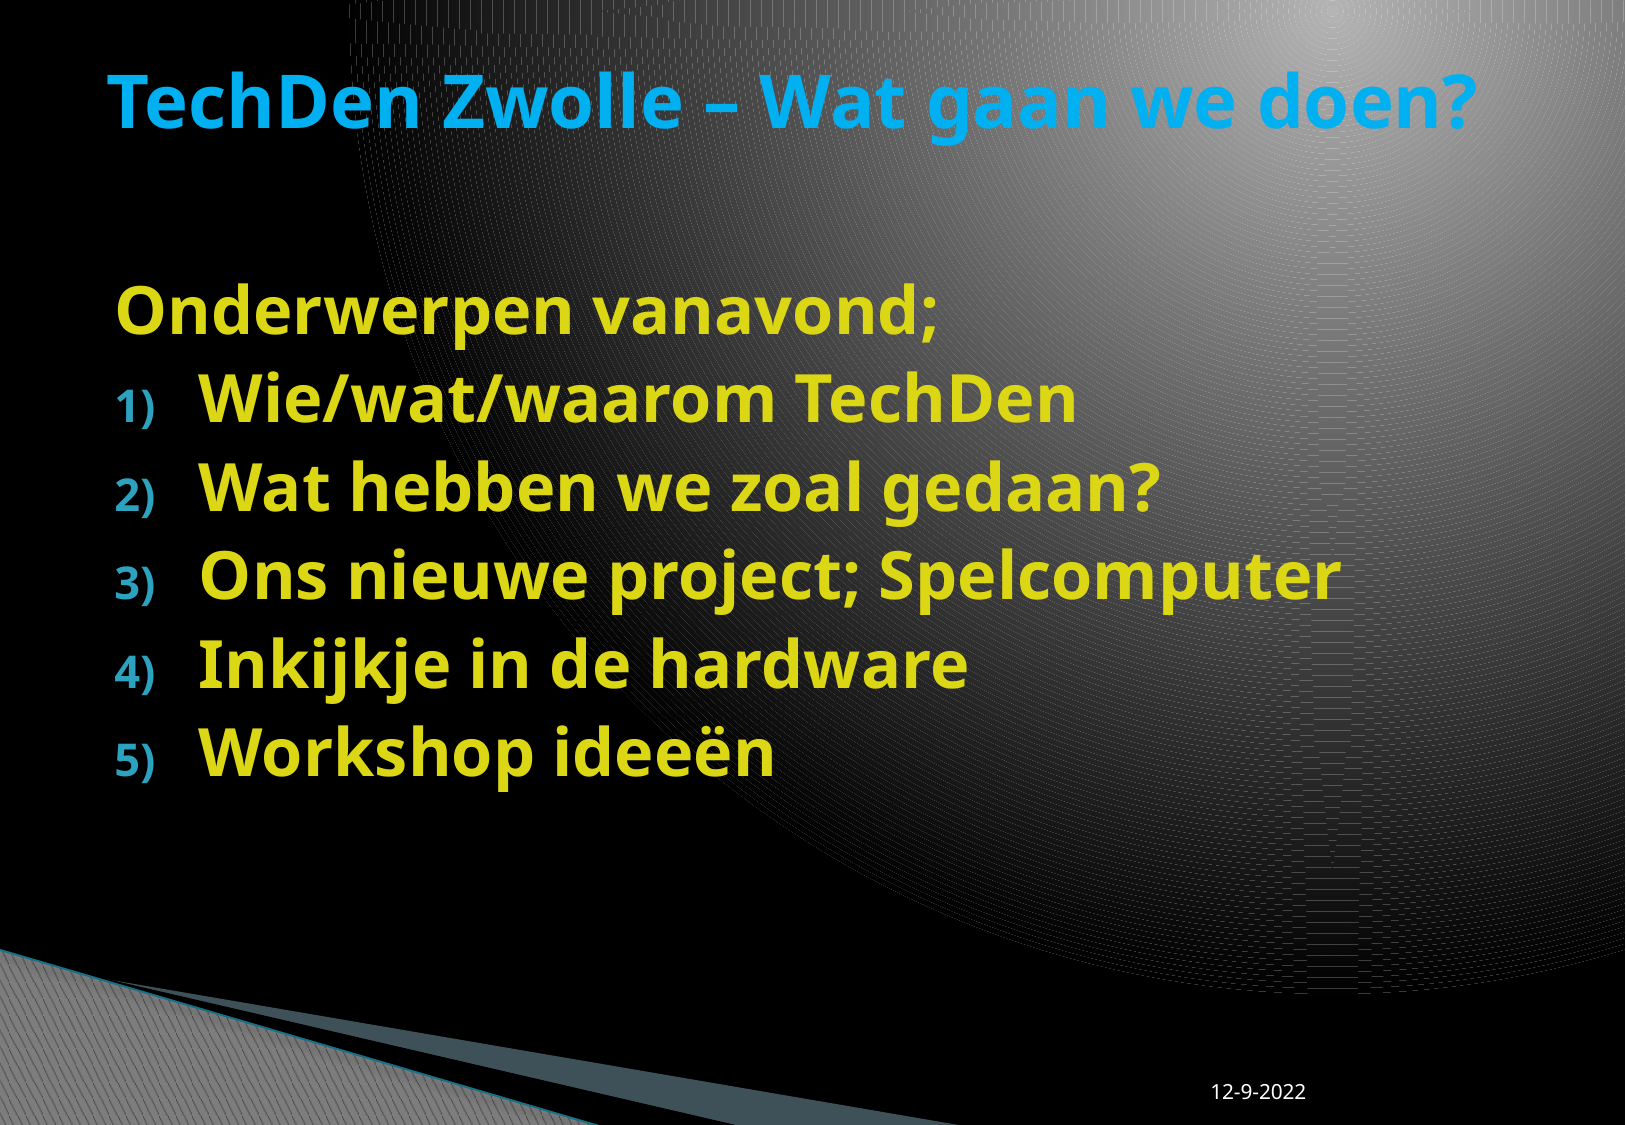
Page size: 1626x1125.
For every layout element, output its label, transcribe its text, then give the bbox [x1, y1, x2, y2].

list Onderwerpen vanavond; Wie/wat/waarom TechDen Wat hebben we zoal gedaan? Ons nieuwe project; Spelcomputer Inkijkje in de hardware Workshop ideeën [81, 184, 1581, 986]
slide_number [1195, 1051, 1537, 1112]
picture [0, 952, 588, 1125]
title TechDen Zwolle – Wat gaan we doen? [91, 4, 1555, 193]
